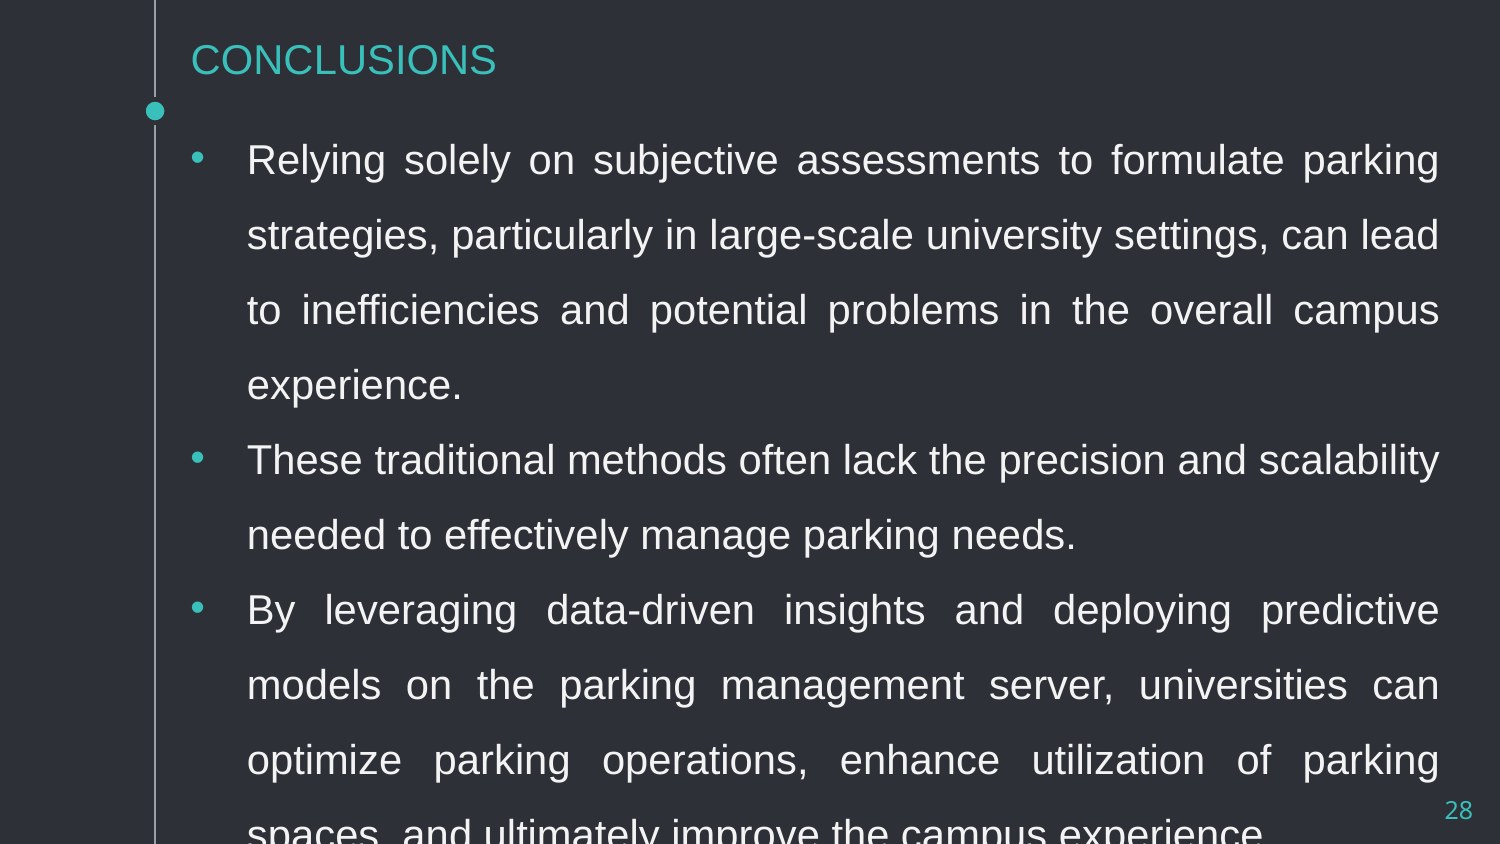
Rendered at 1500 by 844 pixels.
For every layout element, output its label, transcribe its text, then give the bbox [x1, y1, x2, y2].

text_box Relying solely on subjective assessments to formulate parking strategies, particularly in large-scale university settings, can lead to inefficiencies and potential problems in the overall campus experience. These traditional methods often lack the precision and scalability needed to effectively manage parking needs. By leveraging data-driven insights and deploying predictive models on the parking management server, universities can optimize parking operations, enhance utilization of parking spaces, and ultimately improve the campus experience. [175, 92, 1456, 739]
slide_number 28 [1398, 779, 1489, 832]
title CONCLUSIONS [175, 35, 720, 92]
